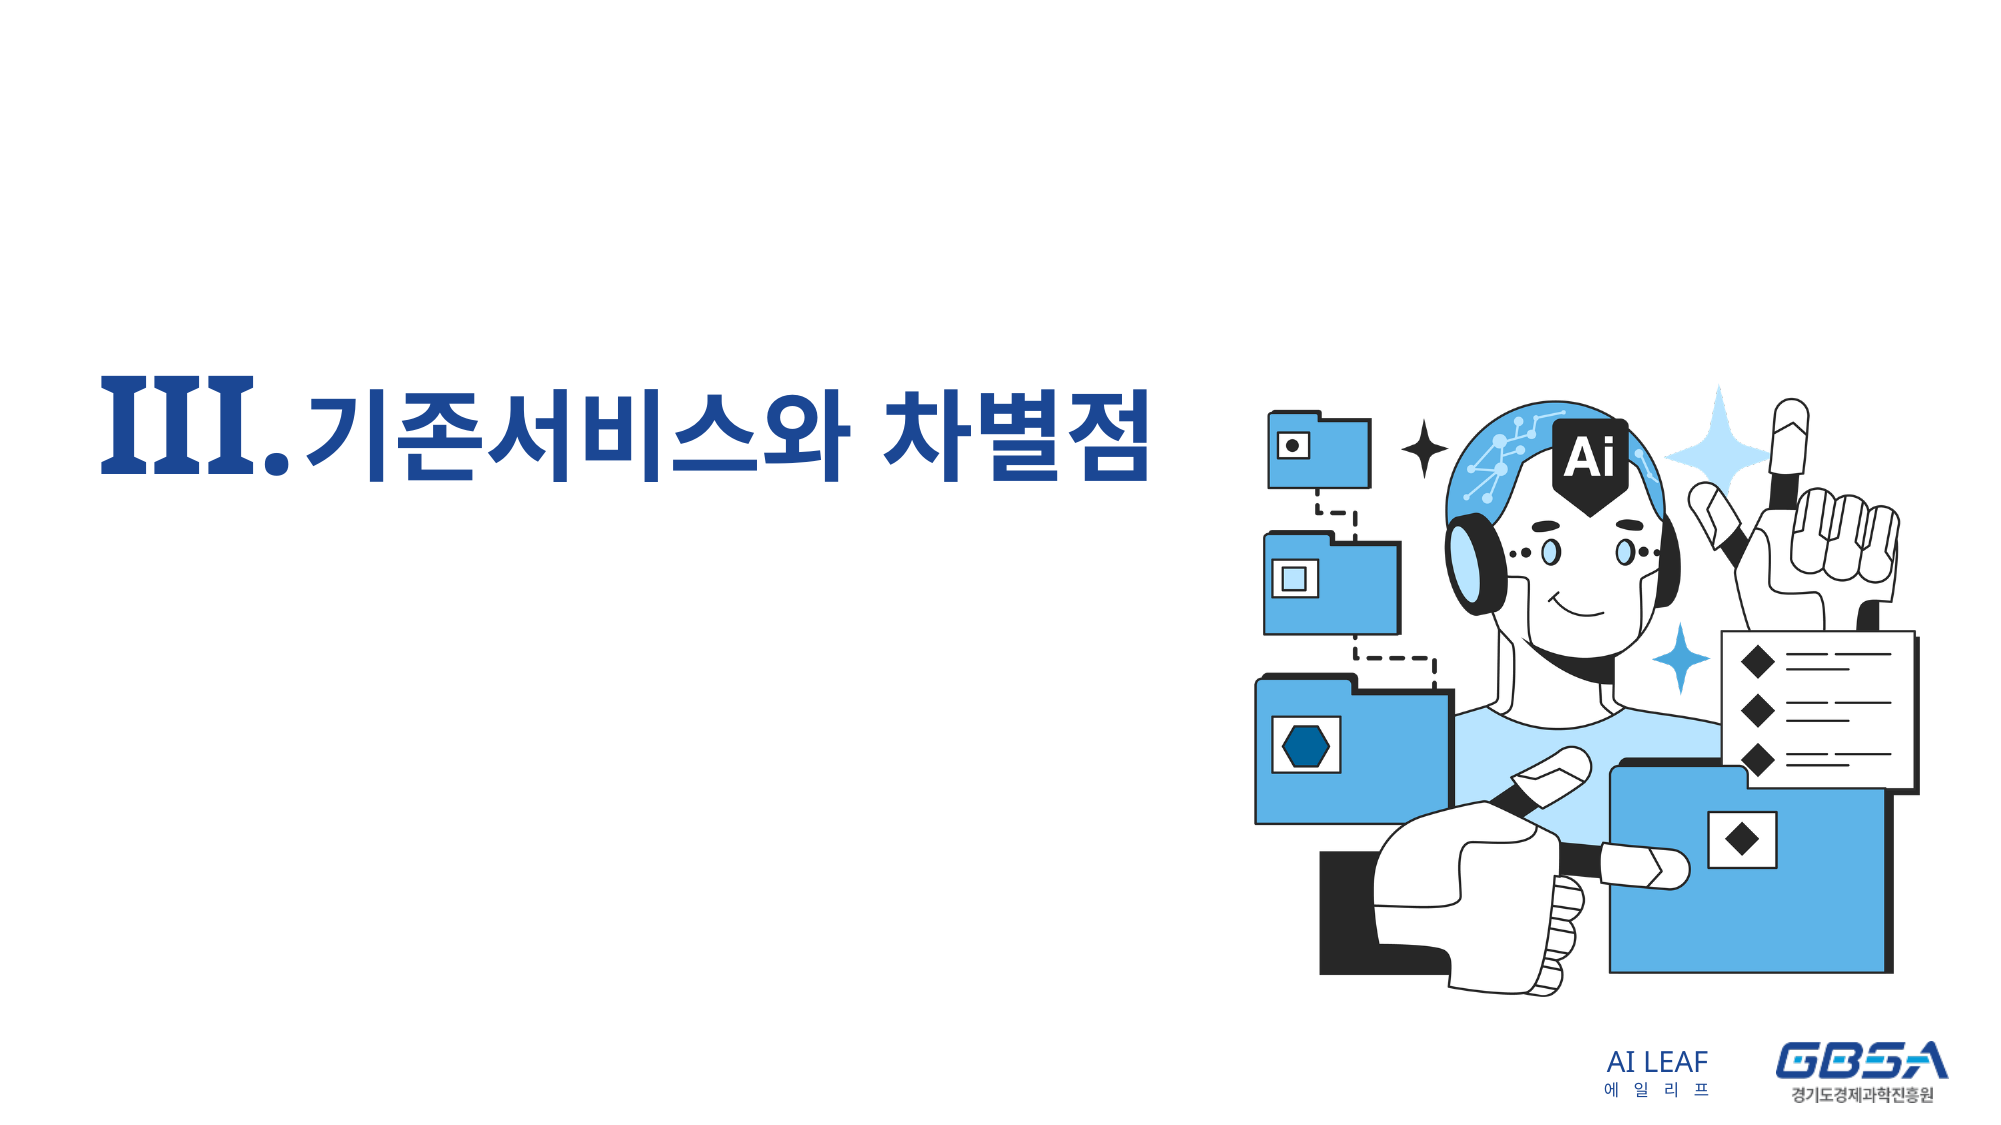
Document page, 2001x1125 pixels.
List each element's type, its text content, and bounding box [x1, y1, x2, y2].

picture [1253, 382, 1920, 997]
picture [1776, 1041, 1949, 1103]
text_box 기존서비스와 차별점 [298, 365, 1587, 501]
text_box III. [97, 337, 298, 503]
